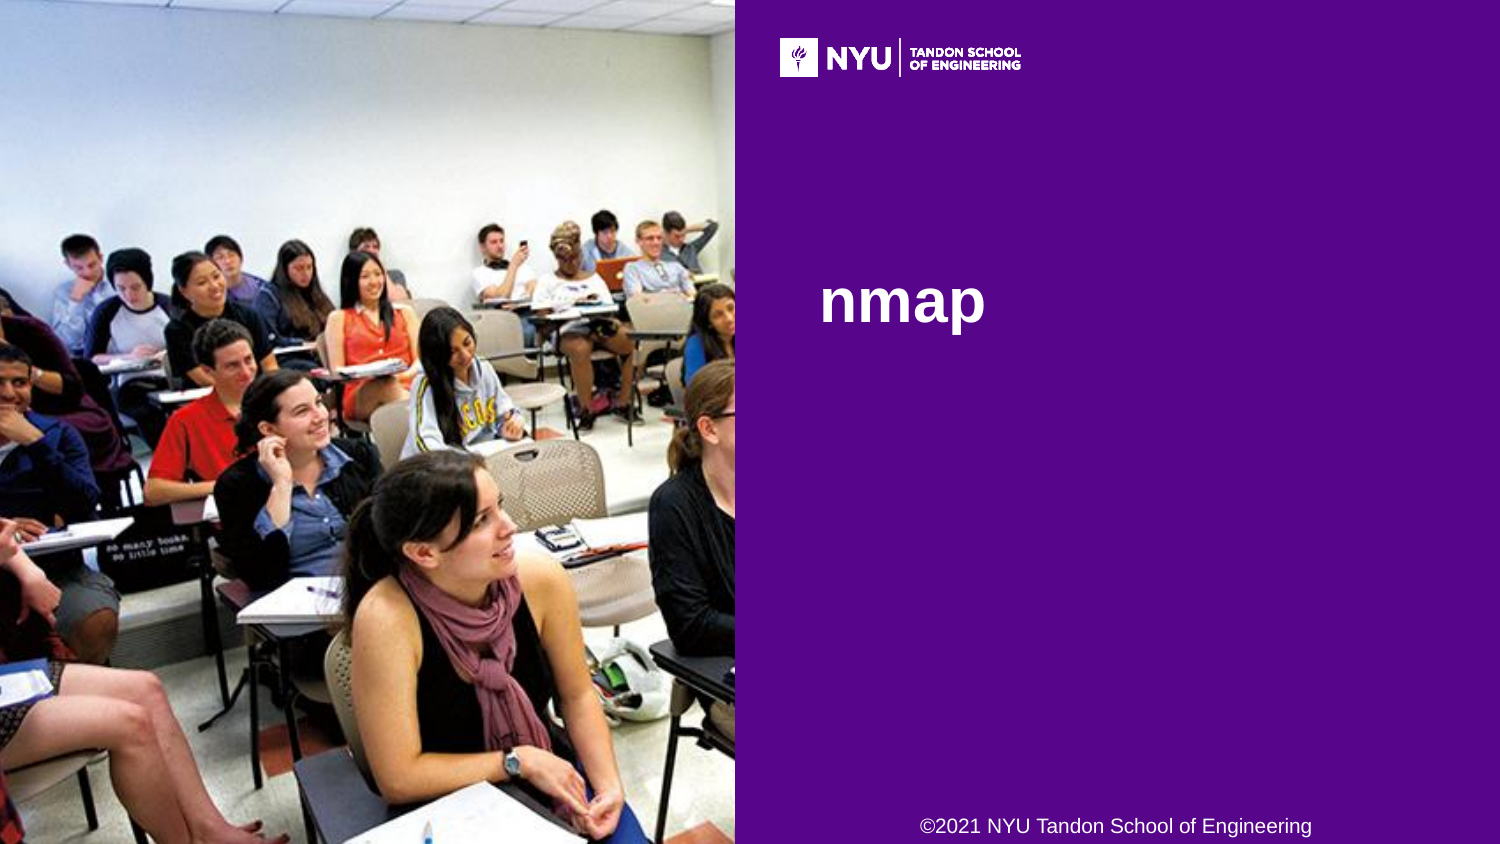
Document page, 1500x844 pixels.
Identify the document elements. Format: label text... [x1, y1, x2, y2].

list nmap [819, 259, 1433, 774]
picture [780, 38, 1021, 77]
picture [0, 0, 736, 844]
